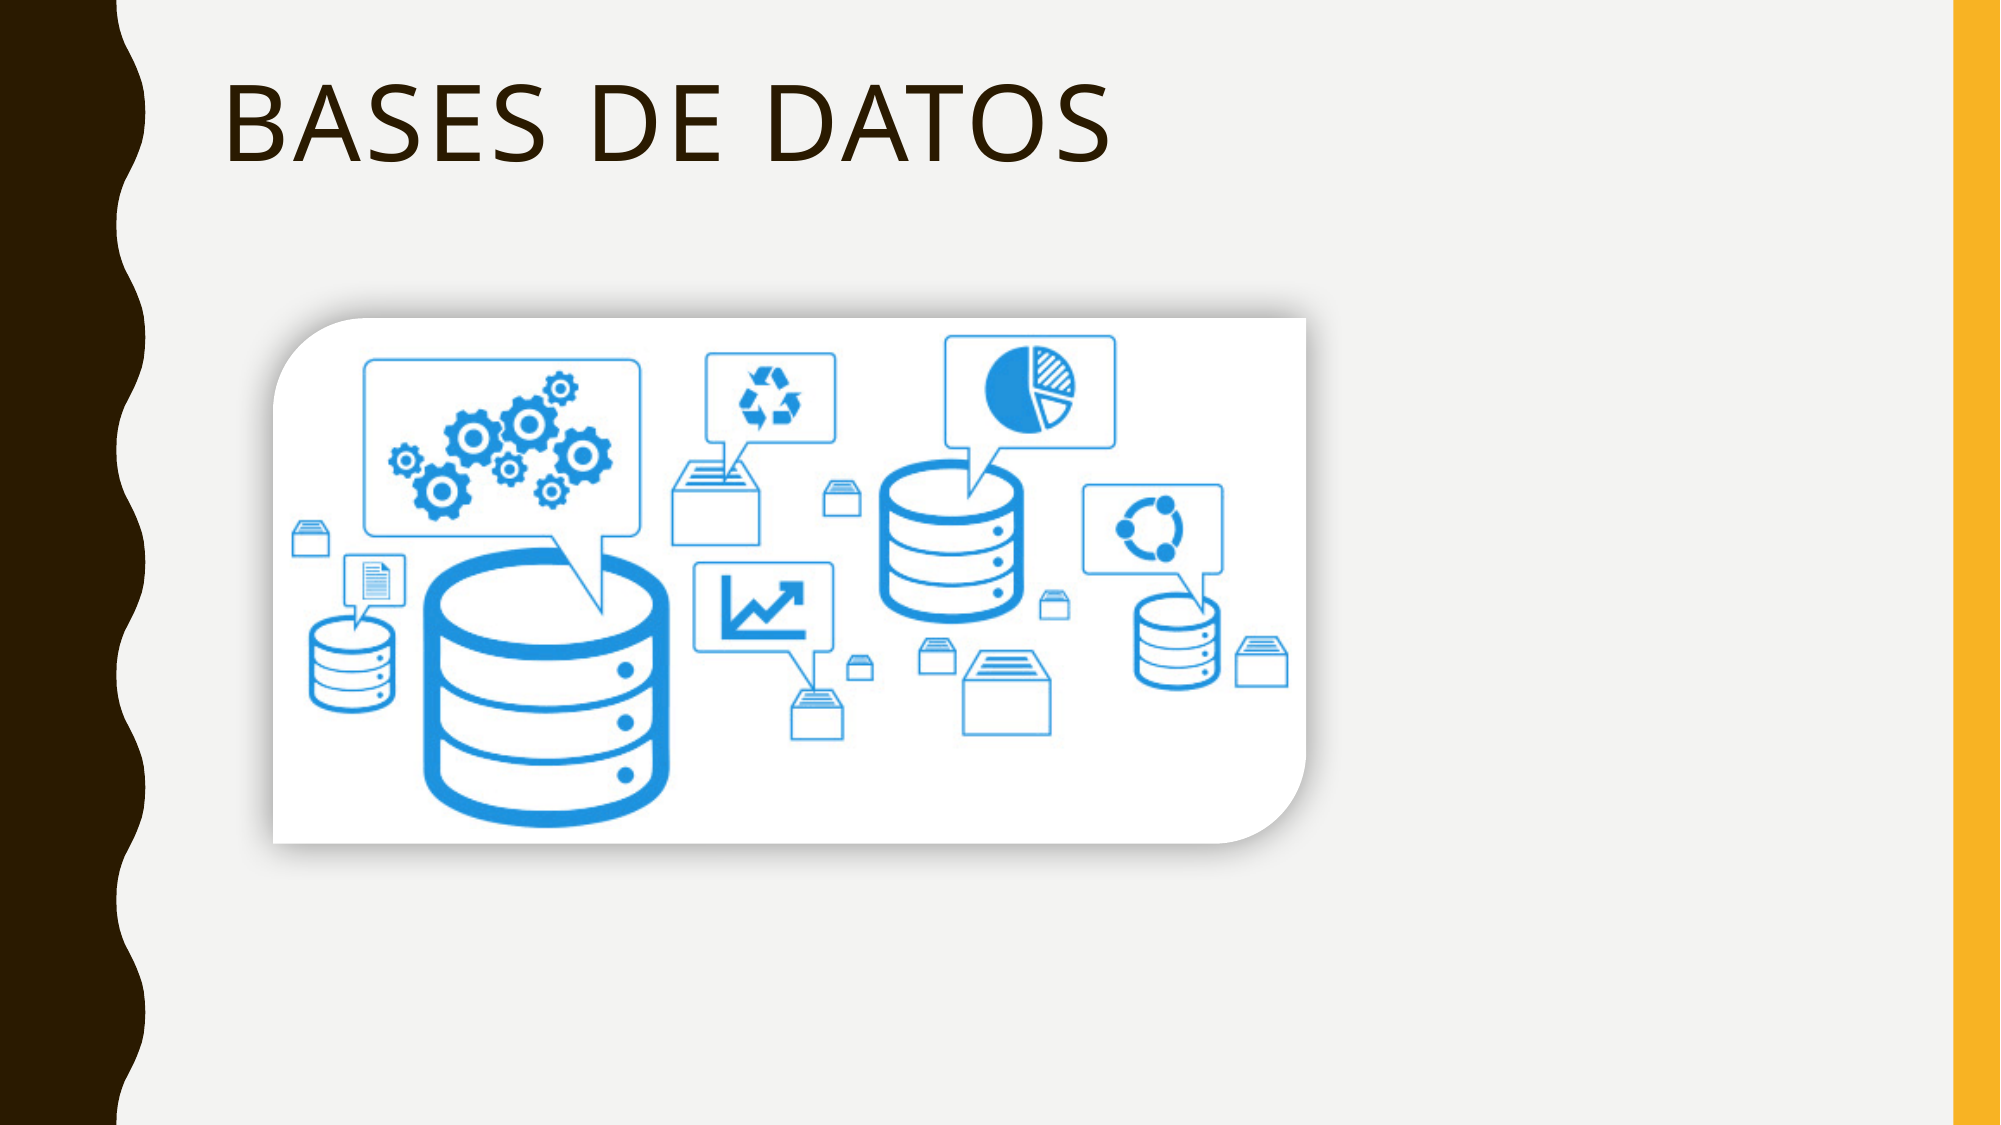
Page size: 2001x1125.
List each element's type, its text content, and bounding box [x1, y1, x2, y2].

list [280, 325, 1299, 837]
title Bases de datos [205, 62, 1875, 308]
